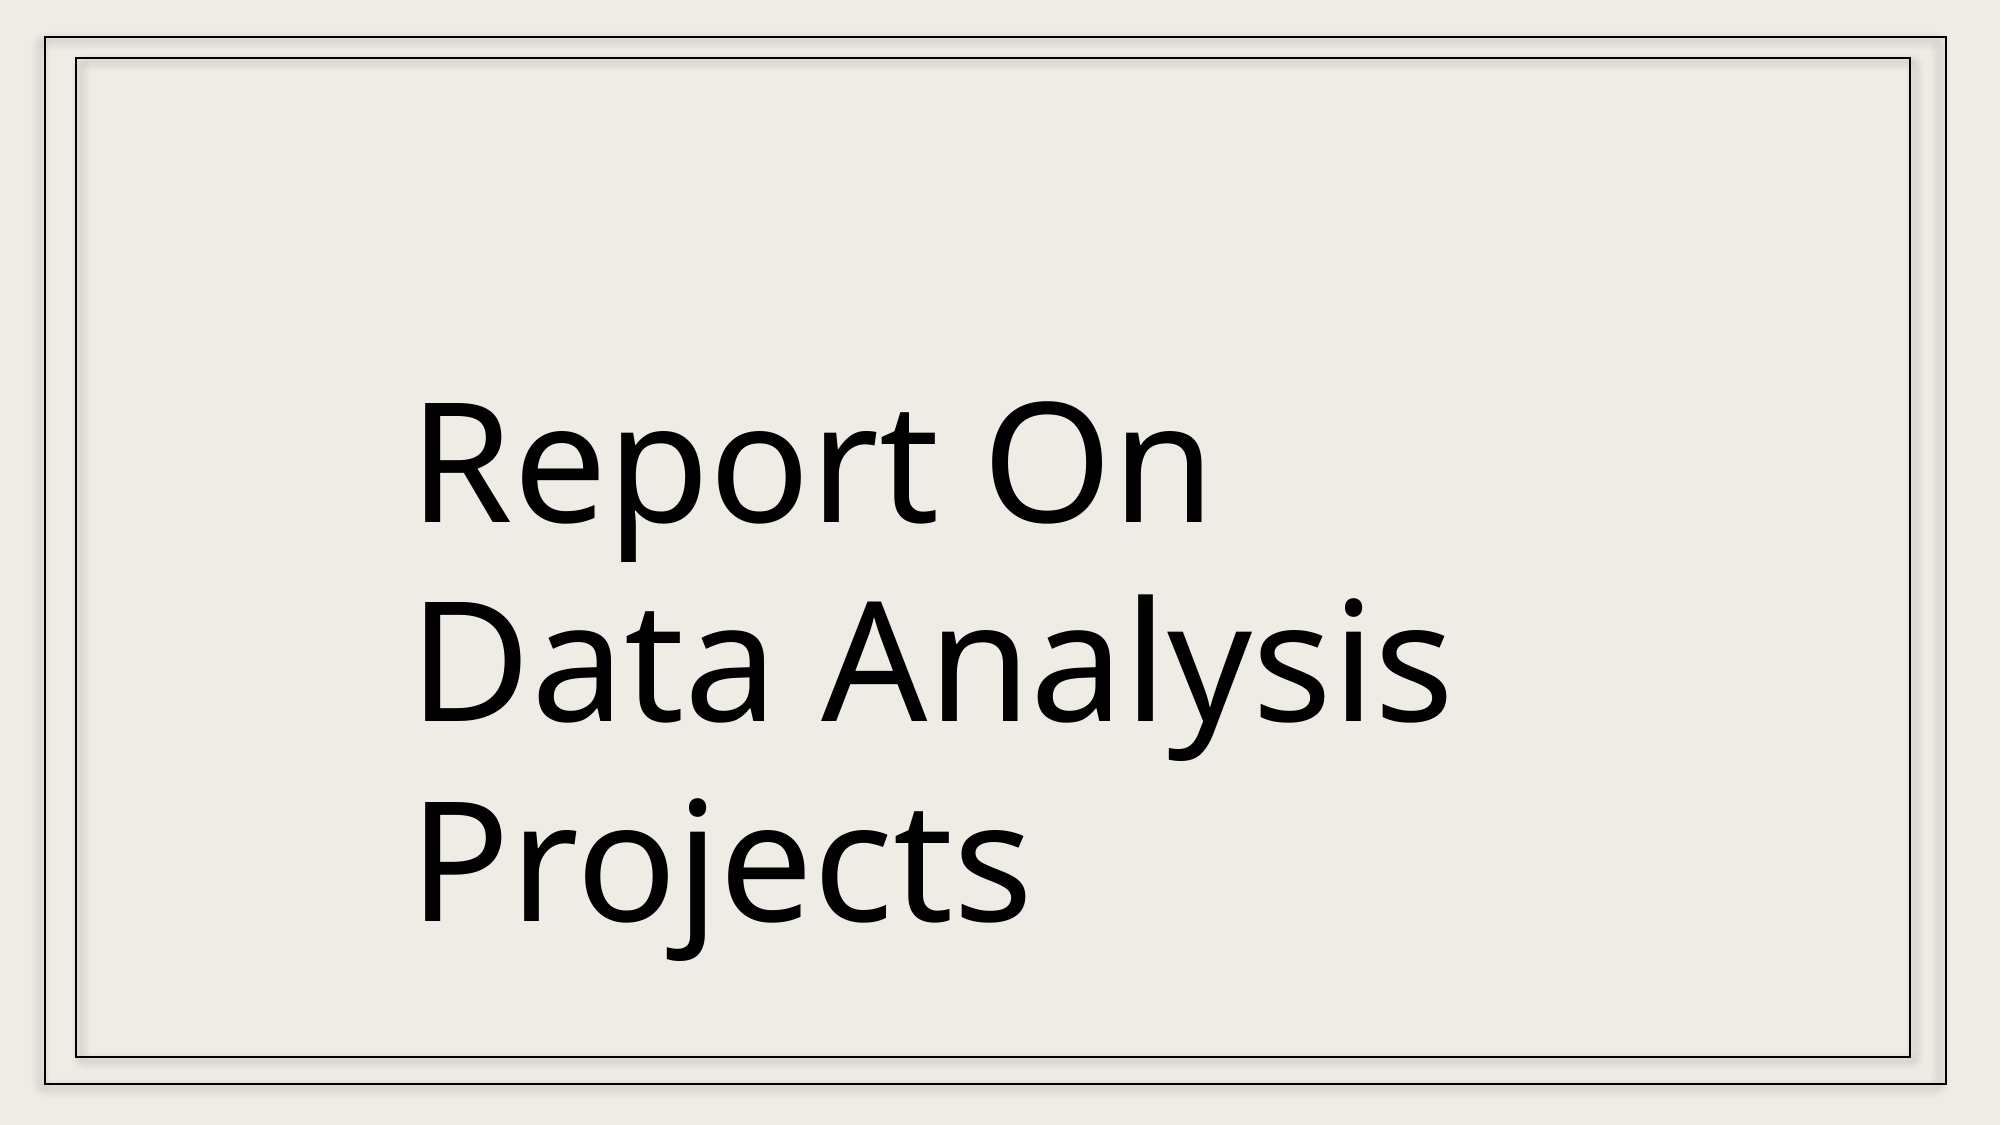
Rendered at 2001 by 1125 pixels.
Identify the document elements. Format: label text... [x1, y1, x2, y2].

text_box [75, 57, 1911, 1058]
text_box Report On Data Analysis Projects [394, 347, 1624, 963]
text_box [44, 36, 1947, 1085]
